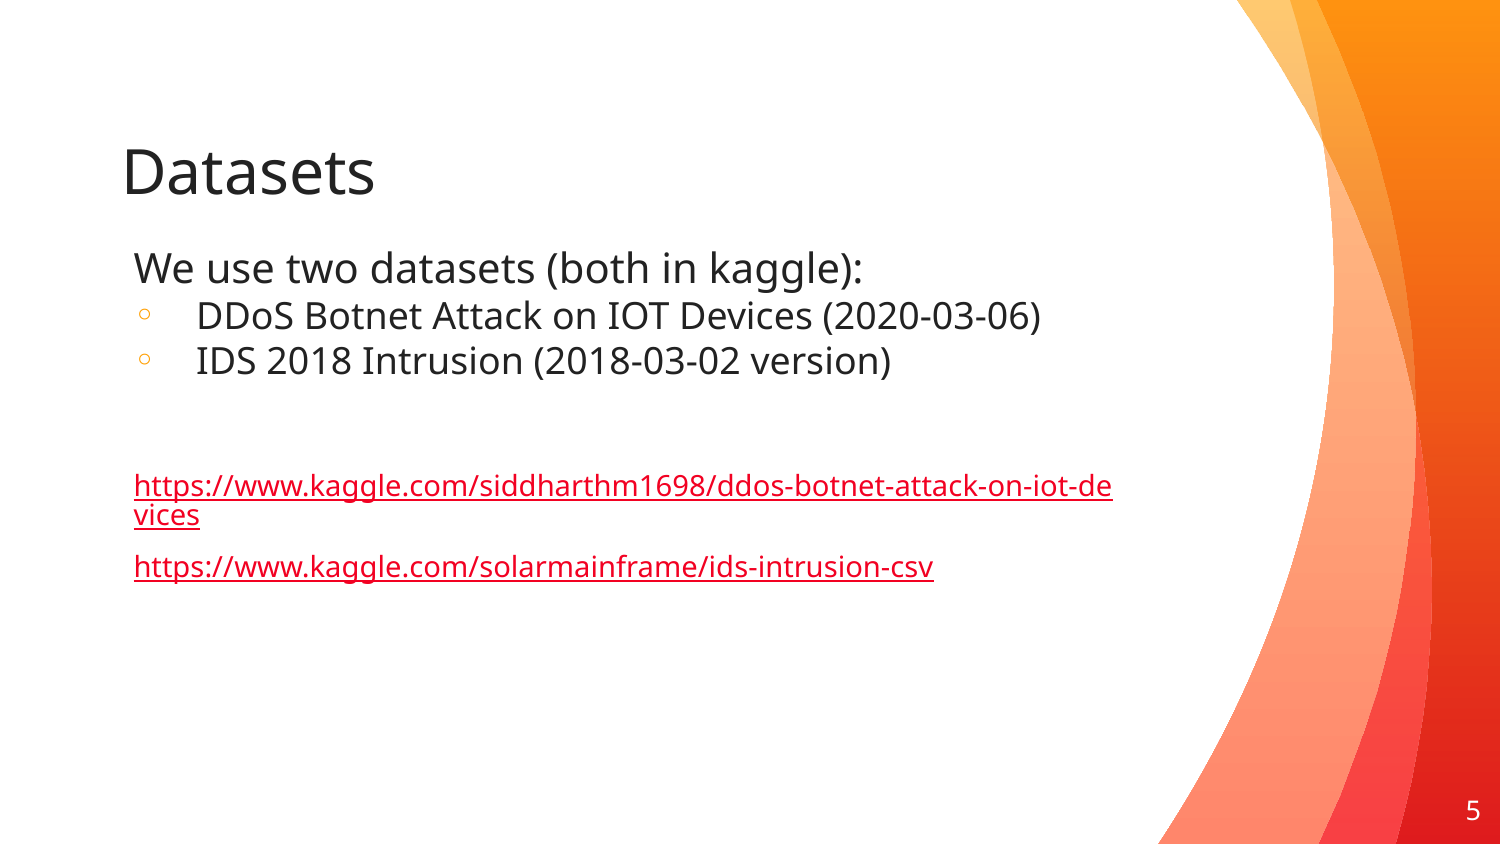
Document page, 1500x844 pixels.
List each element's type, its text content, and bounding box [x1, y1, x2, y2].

title Datasets [121, 84, 1111, 207]
list We use two datasets (both in kaggle): DDoS Botnet Attack on IOT Devices (2020-03-06) IDS 2018 Intrusion (2018-03-02 version) https://www.kaggle.com/siddharthm1698/ddos-botnet-attack-on-iot-devices https://www.kaggle.com/solarmainframe/ids-intrusion-csv [121, 242, 1127, 742]
slide_number 5 [1391, 779, 1482, 844]
